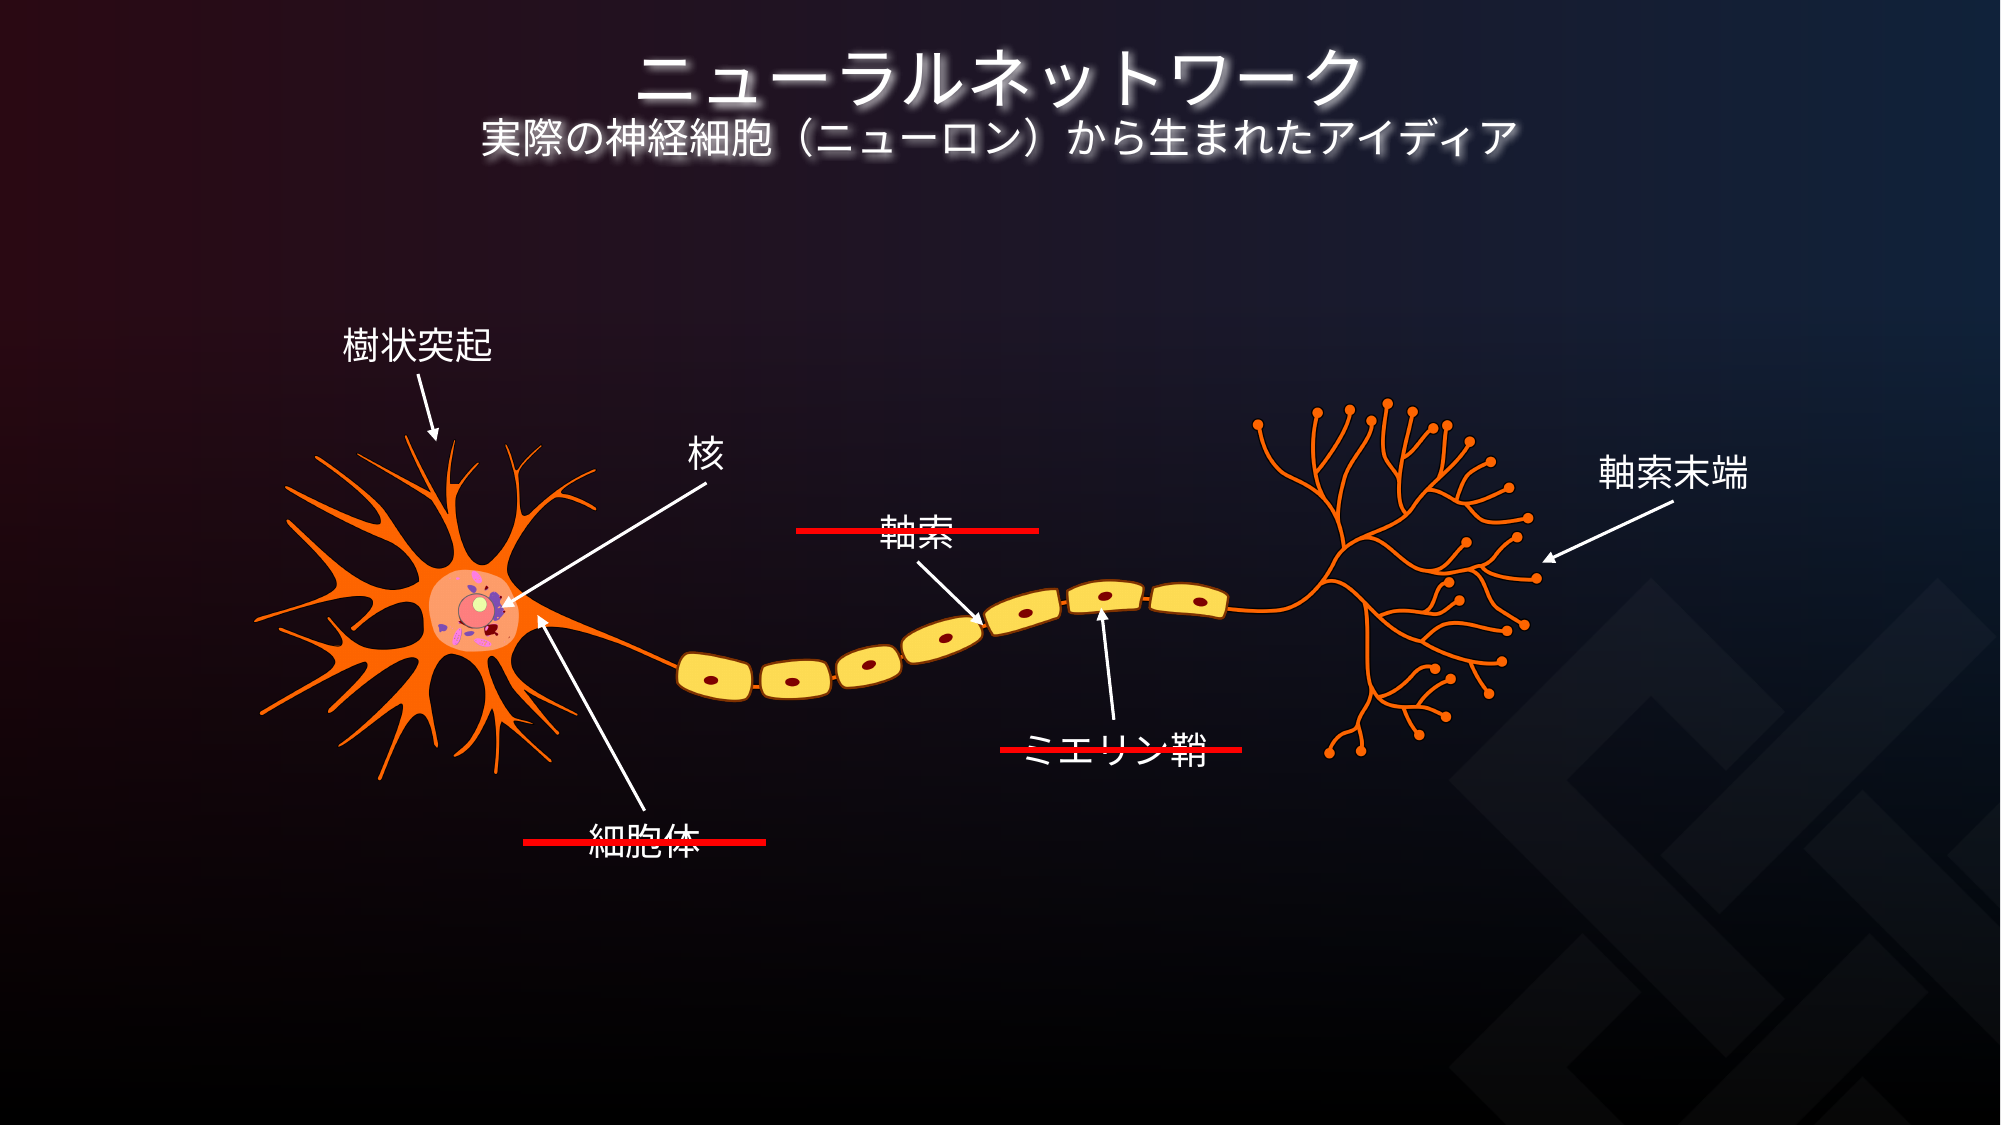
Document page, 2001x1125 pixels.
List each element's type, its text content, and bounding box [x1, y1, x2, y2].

text_box 軸索末端 [1580, 441, 1767, 501]
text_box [1101, 607, 1114, 720]
text_box 細胞体 [562, 810, 728, 839]
text_box 樹状突起 [324, 314, 512, 374]
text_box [417, 374, 437, 442]
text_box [1542, 501, 1674, 563]
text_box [917, 562, 984, 626]
title ニューラルネットワーク 実際の神経細胞（ニューロン）から生まれたアイディア [135, 26, 1865, 182]
text_box 細胞体 [562, 846, 728, 871]
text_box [501, 483, 707, 608]
picture [0, 0, 2001, 1125]
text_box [537, 615, 645, 811]
